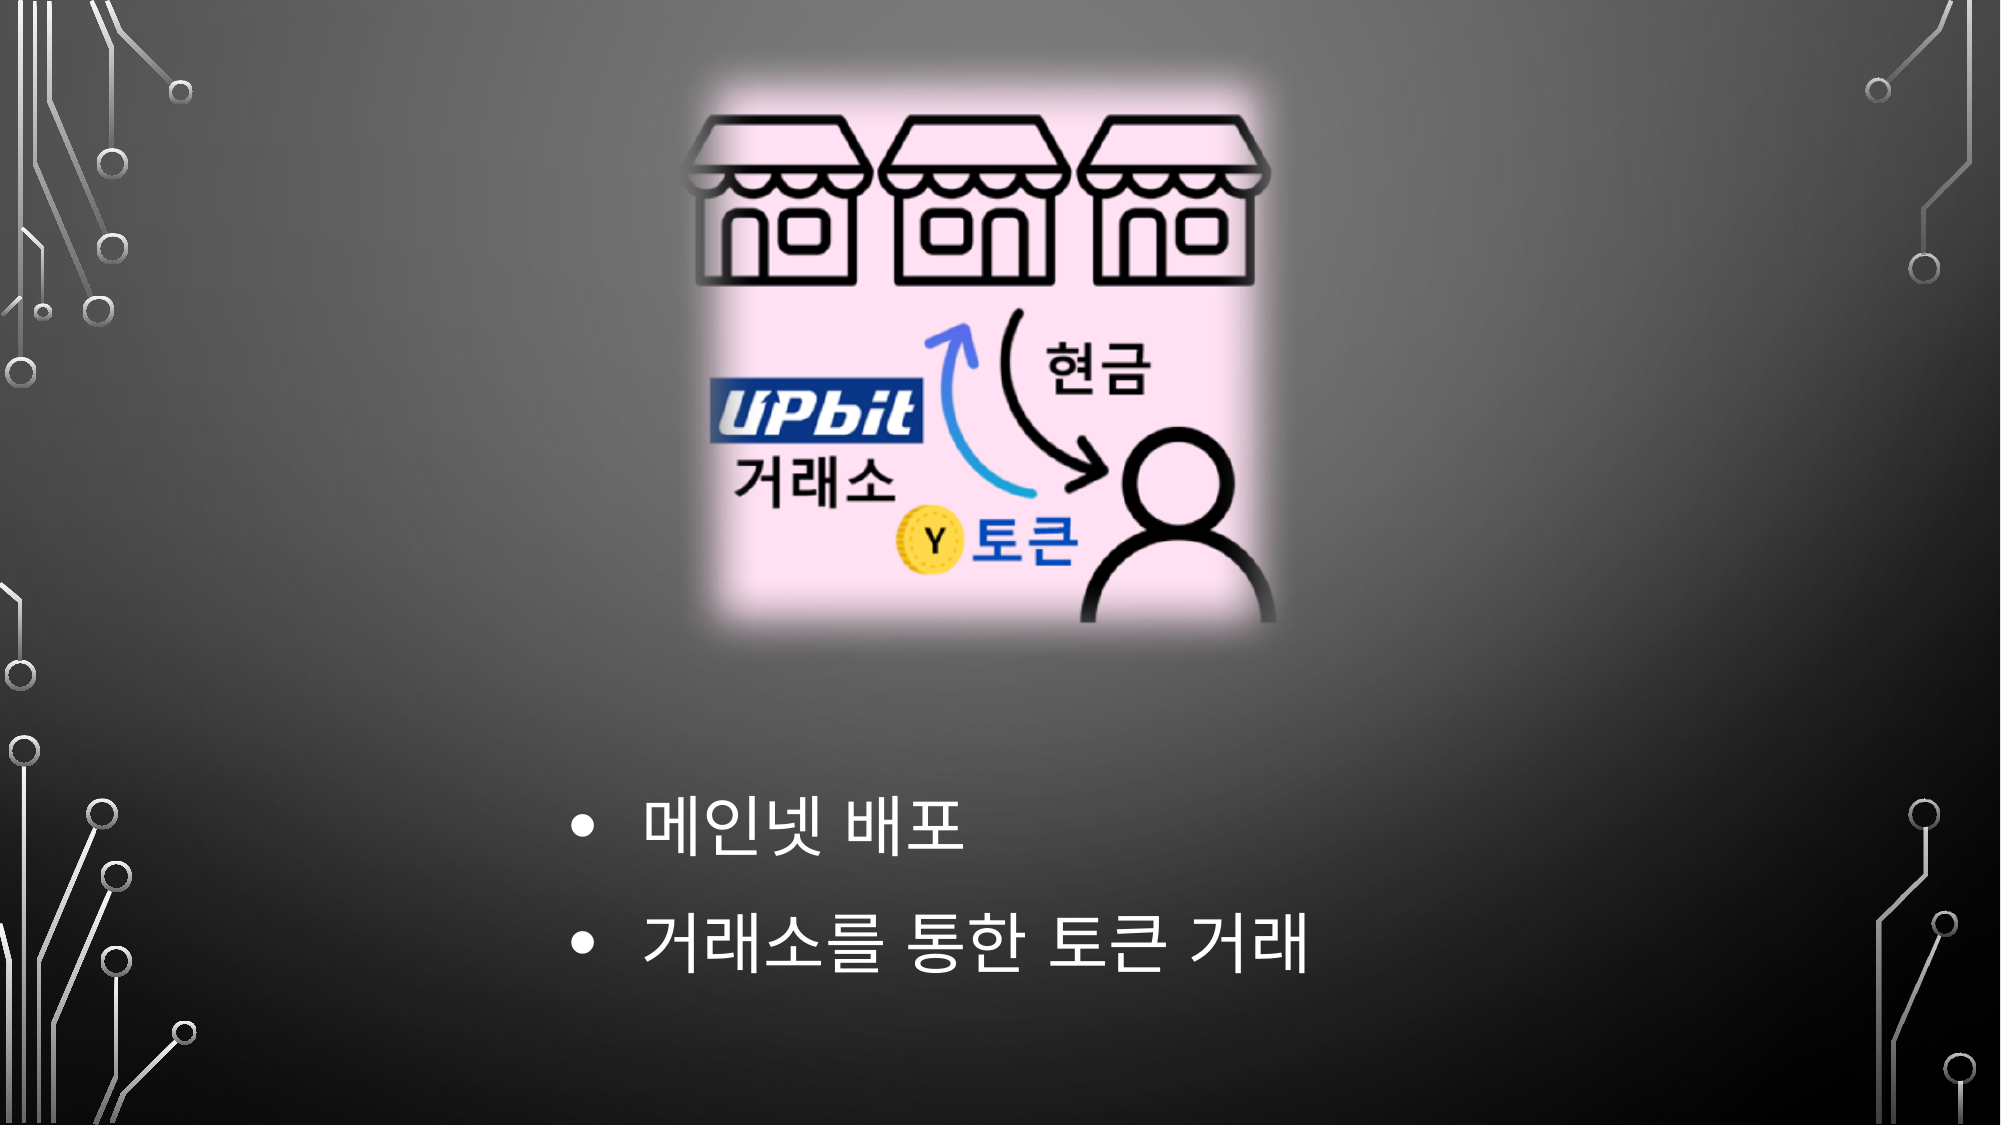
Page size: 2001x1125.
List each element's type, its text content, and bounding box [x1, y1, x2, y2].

picture [671, 42, 1301, 665]
list 메인넷 배포 거래소를 통한 토큰 거래 [553, 767, 1637, 984]
